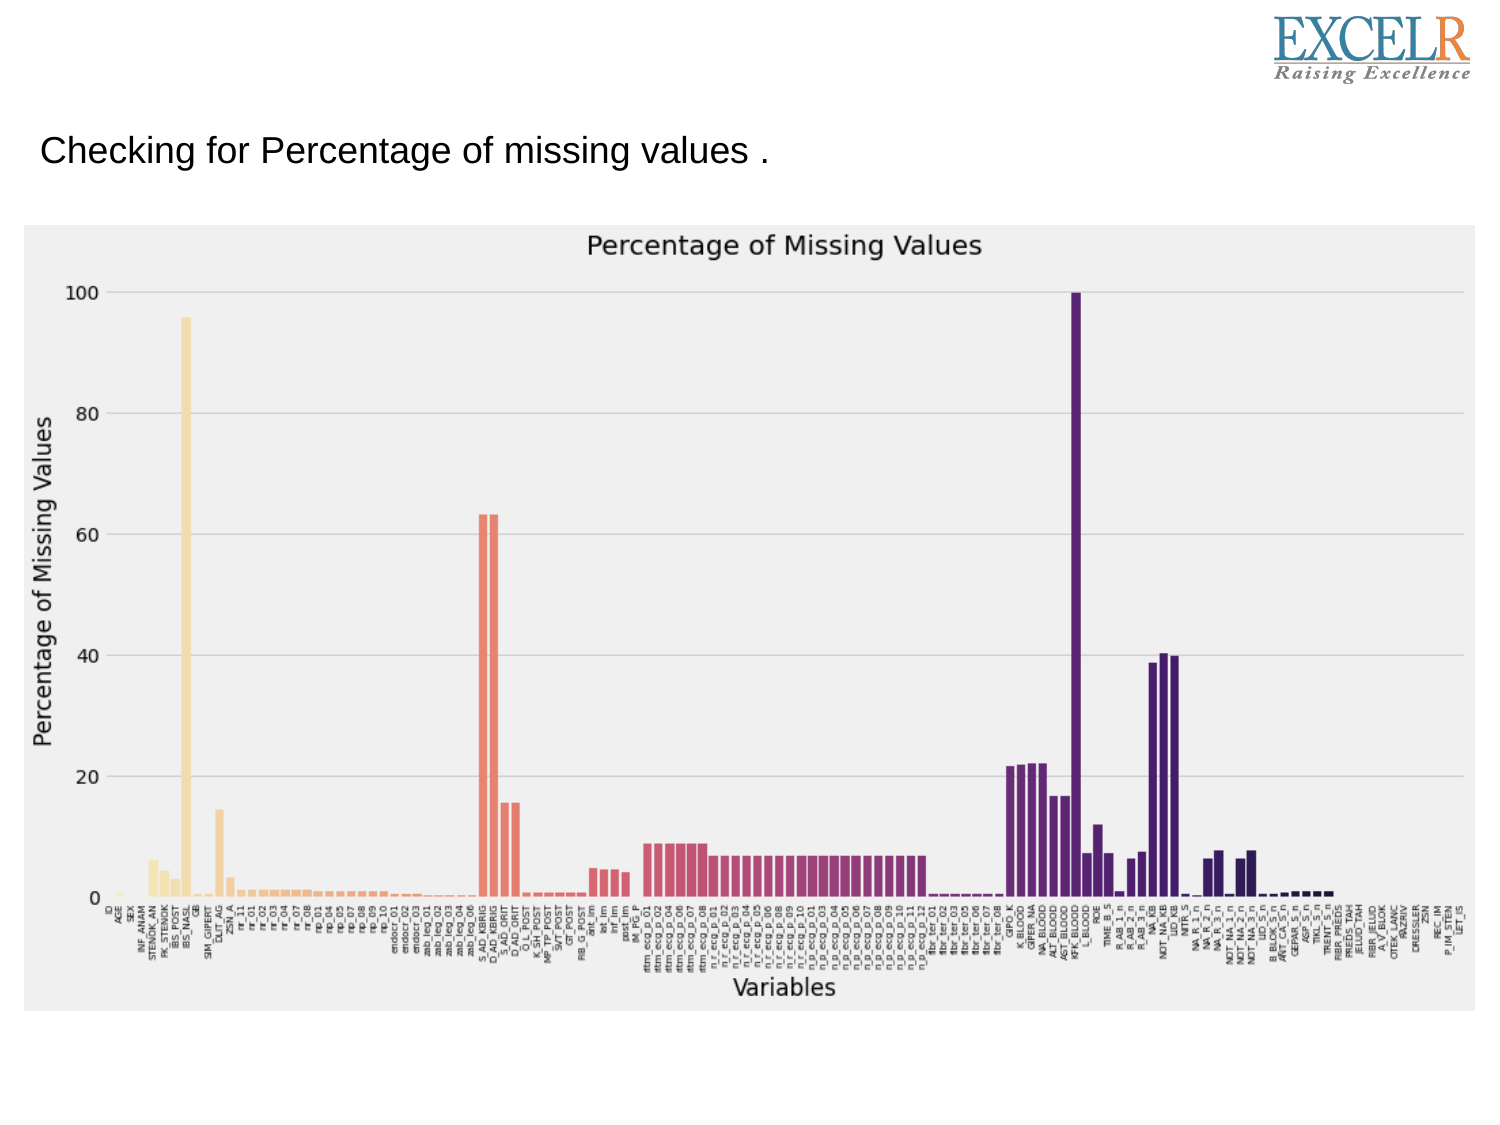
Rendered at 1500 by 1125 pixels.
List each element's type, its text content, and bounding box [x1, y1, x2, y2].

picture [1274, 16, 1470, 85]
text_box Checking for Percentage of missing values . [24, 111, 1136, 187]
picture [24, 225, 1476, 1011]
